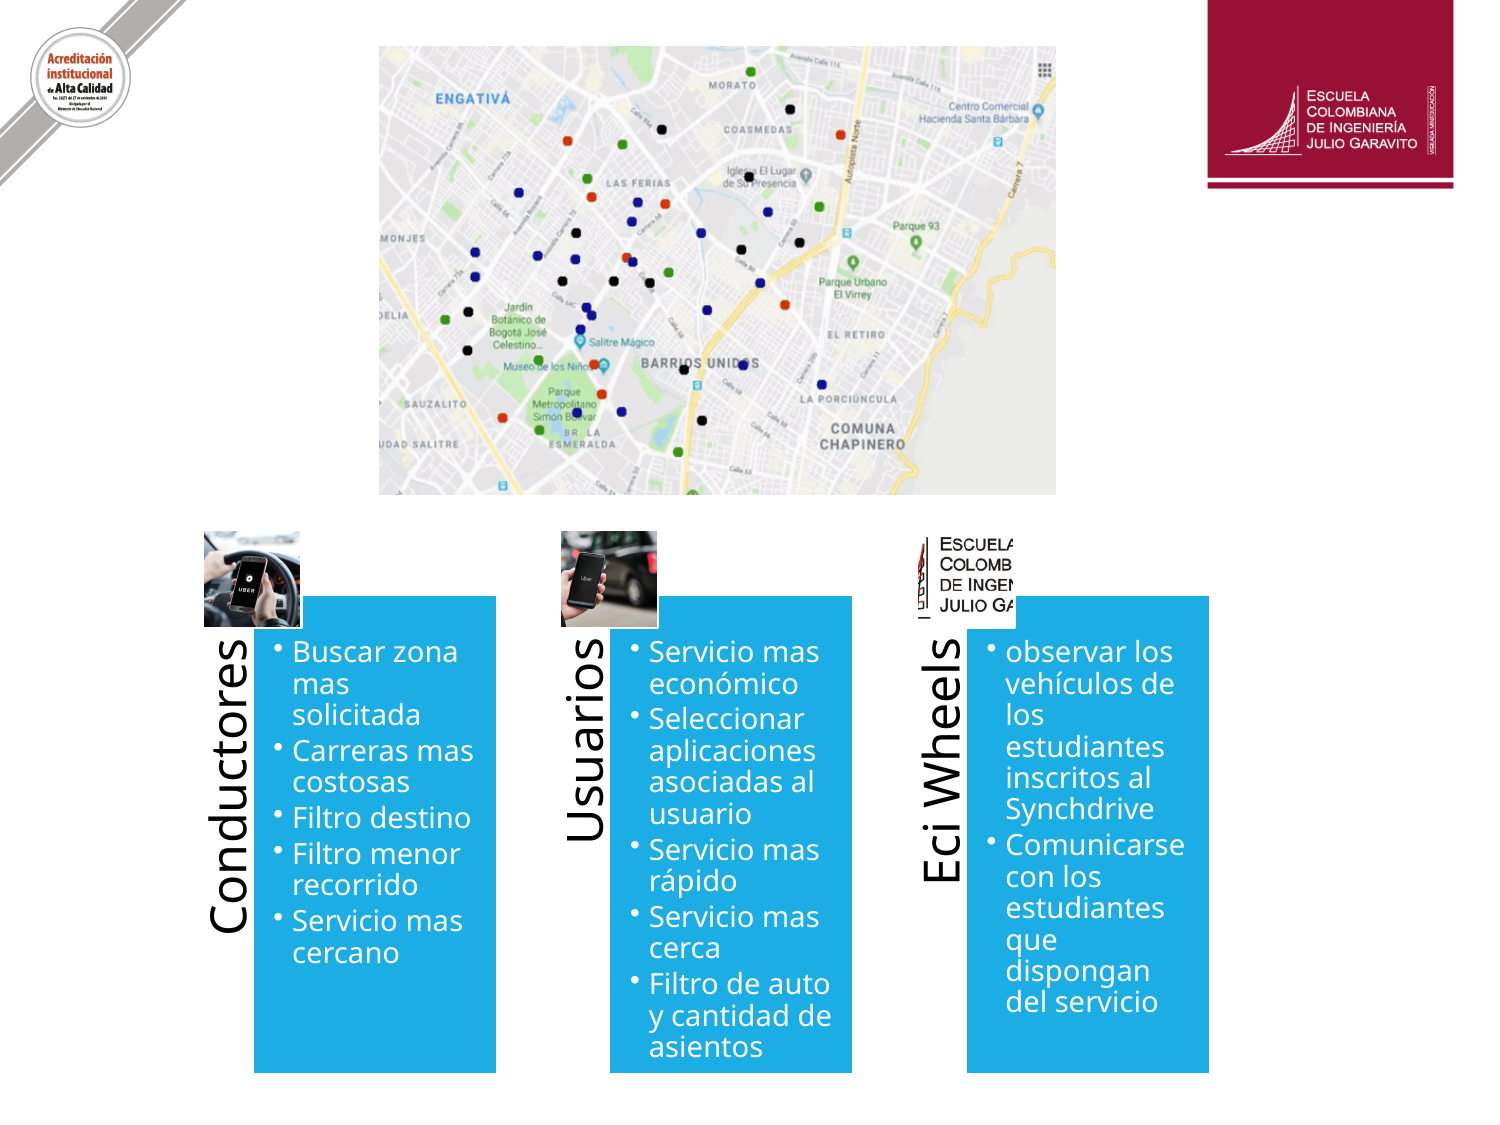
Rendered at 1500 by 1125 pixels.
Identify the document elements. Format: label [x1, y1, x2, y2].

picture [0, 0, 1500, 1125]
text_box [196, 494, 1217, 1110]
